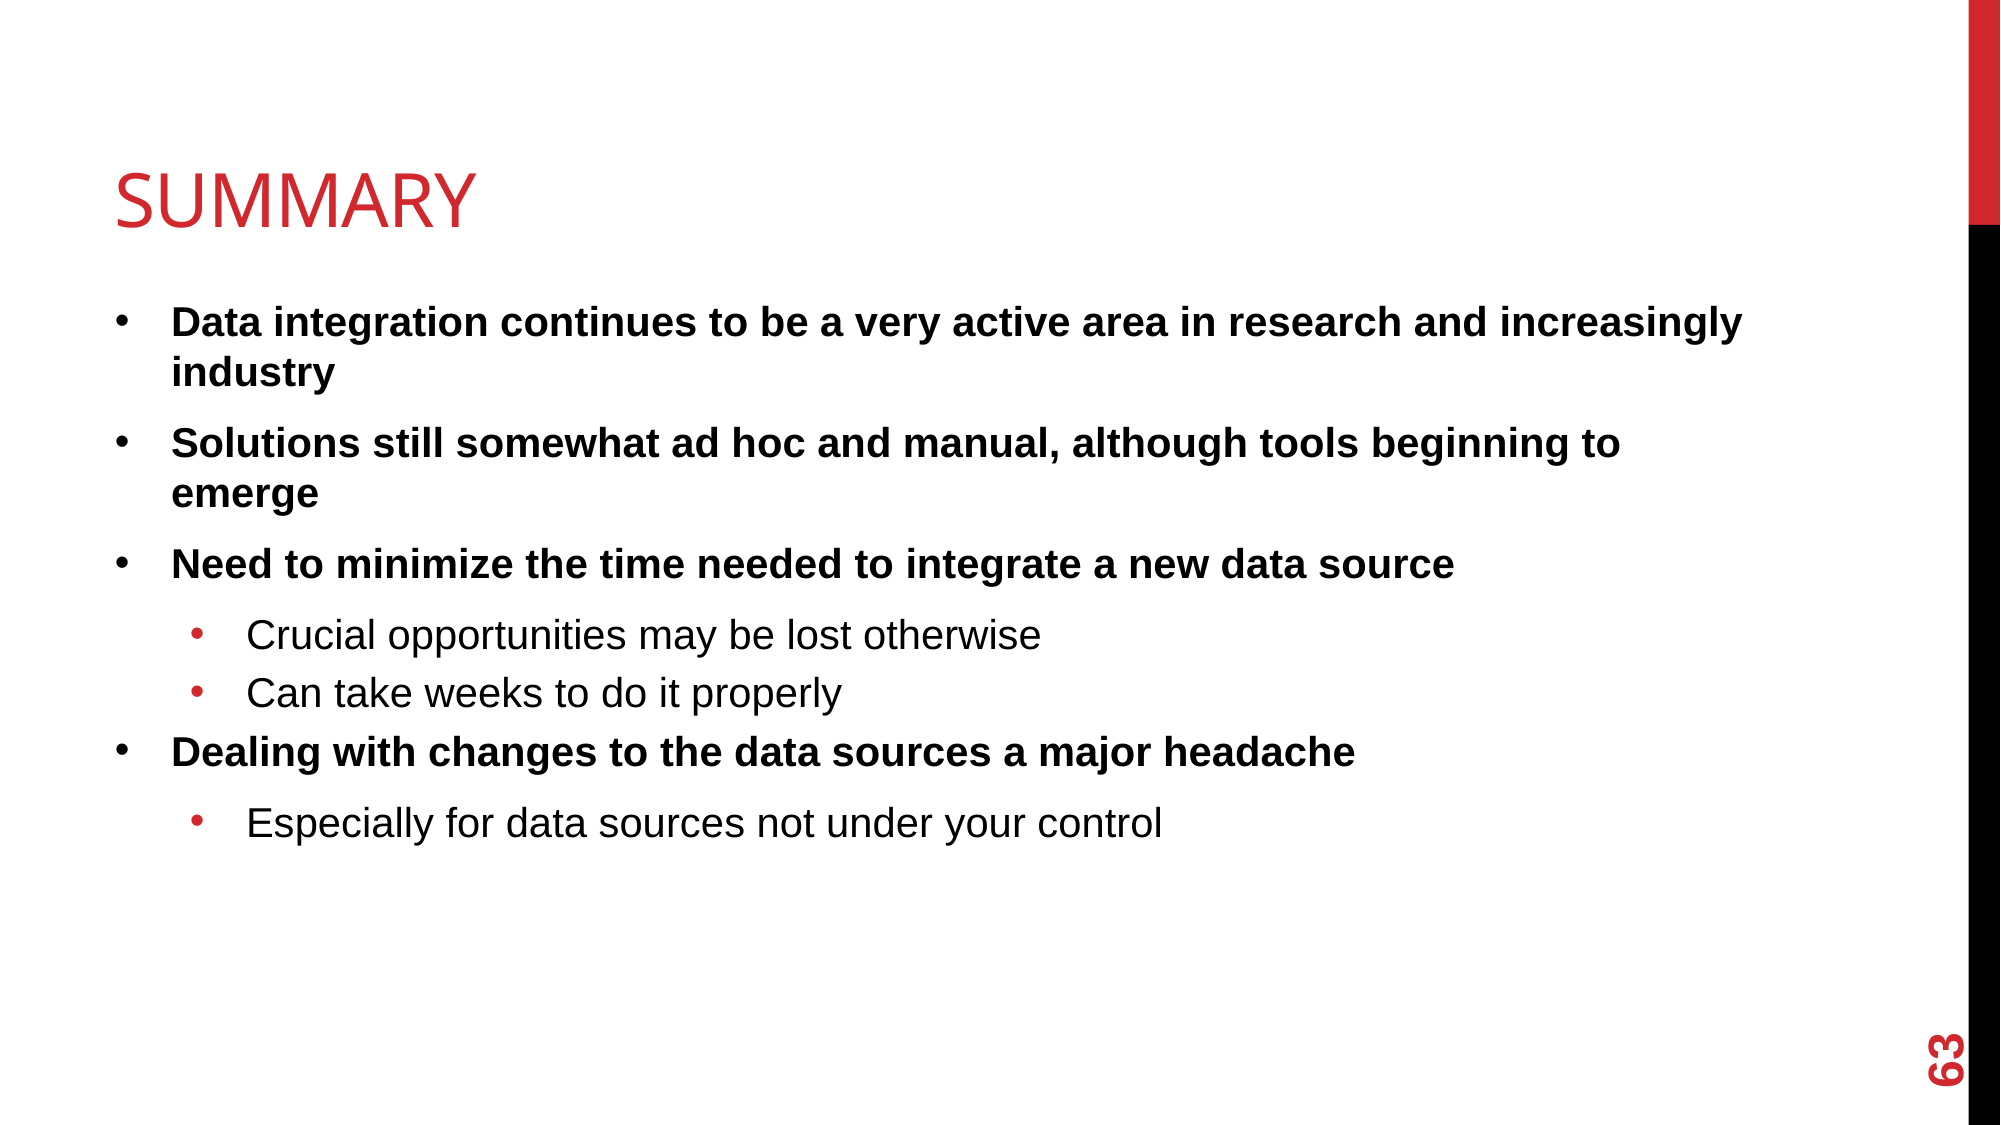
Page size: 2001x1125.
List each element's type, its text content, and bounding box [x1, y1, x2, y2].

title summary [99, 25, 1367, 250]
list Data integration continues to be a very active area in research and increasingly industry Solutions still somewhat ad hoc and manual, although tools beginning to emerge Need to minimize the time needed to integrate a new data source Crucial opportunities may be lost otherwise Can take weeks to do it properly Dealing with changes to the data sources a major headache Especially for data sources not under your control [99, 287, 1767, 1005]
slide_number 63 [1903, 887, 1984, 1104]
